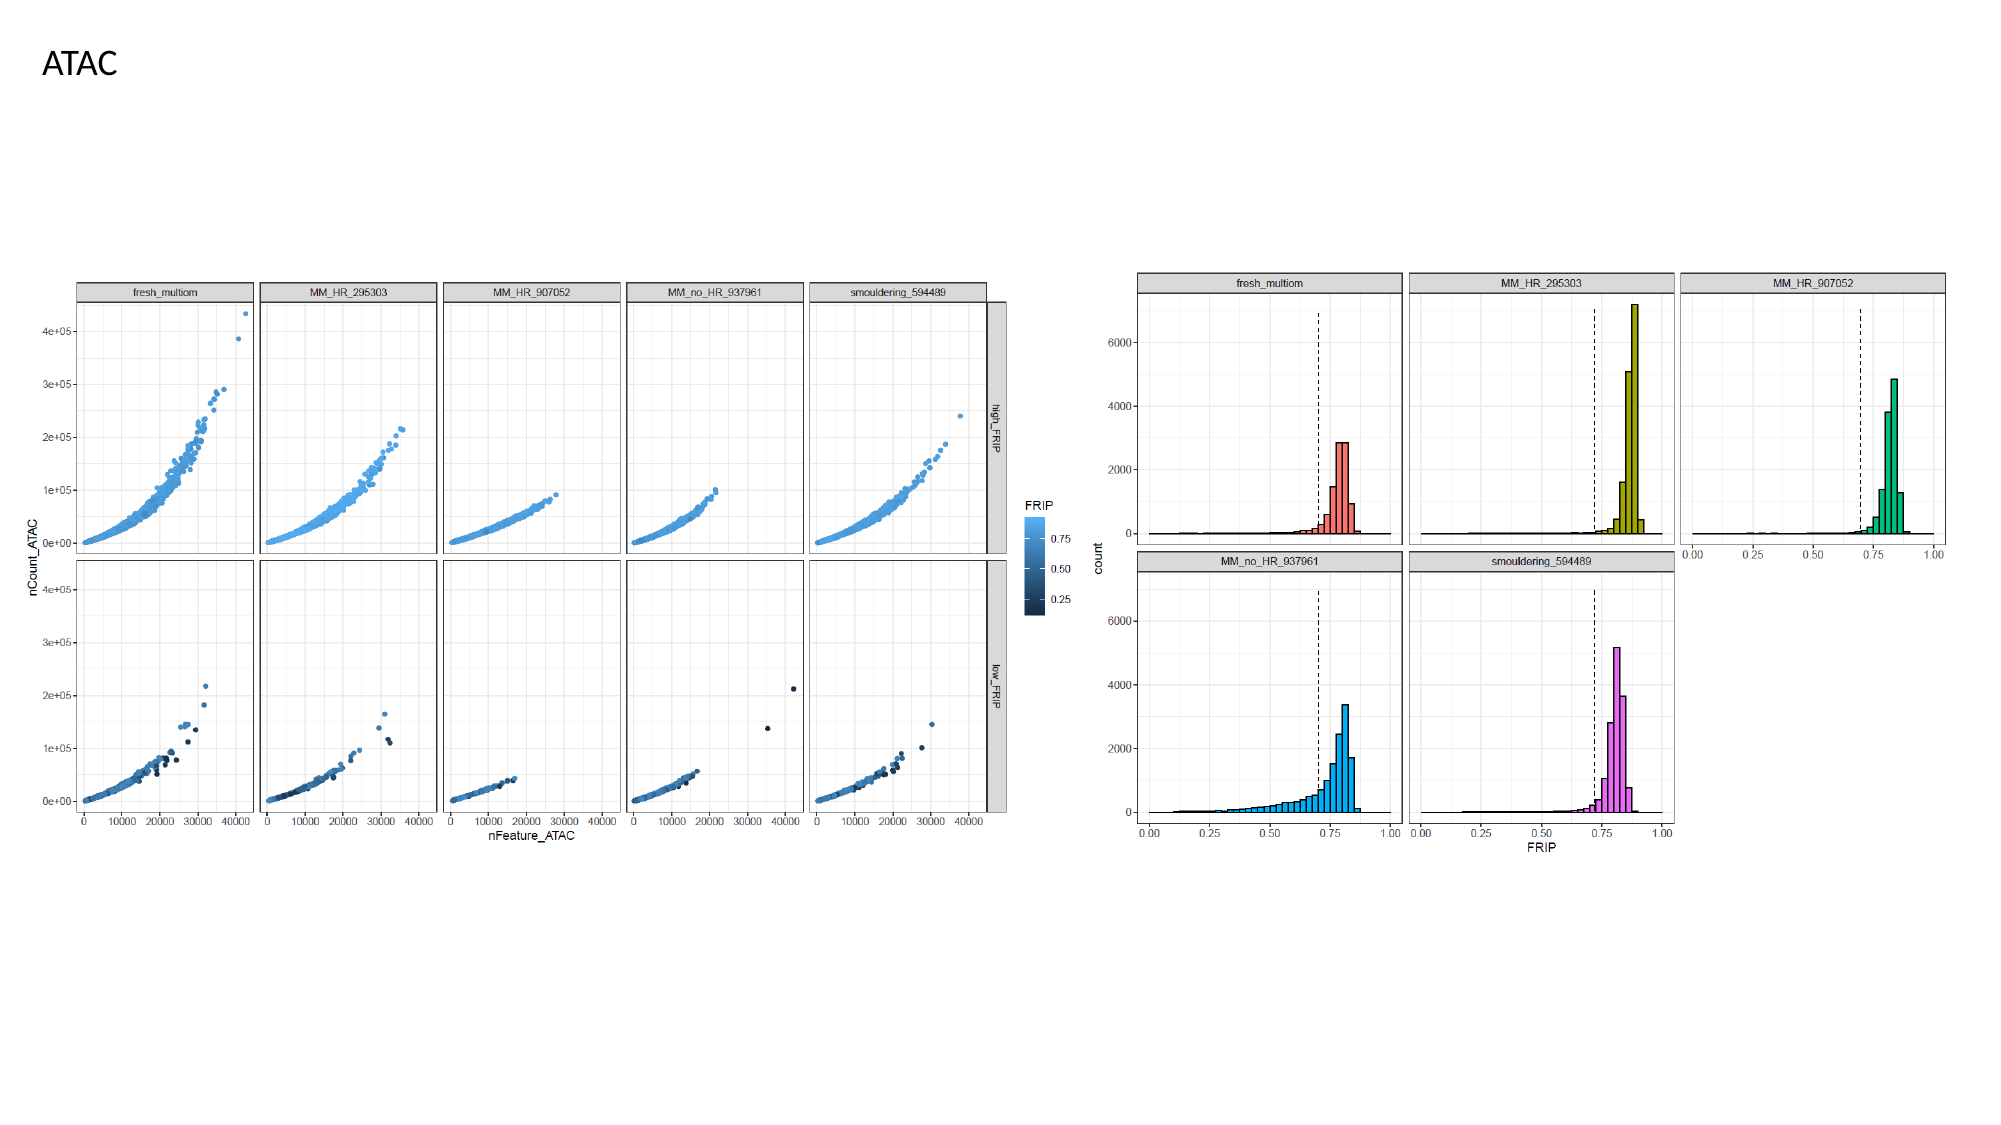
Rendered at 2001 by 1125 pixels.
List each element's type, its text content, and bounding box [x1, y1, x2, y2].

picture [26, 279, 1075, 845]
text_box ATAC [27, 30, 133, 91]
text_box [1087, 268, 1951, 857]
